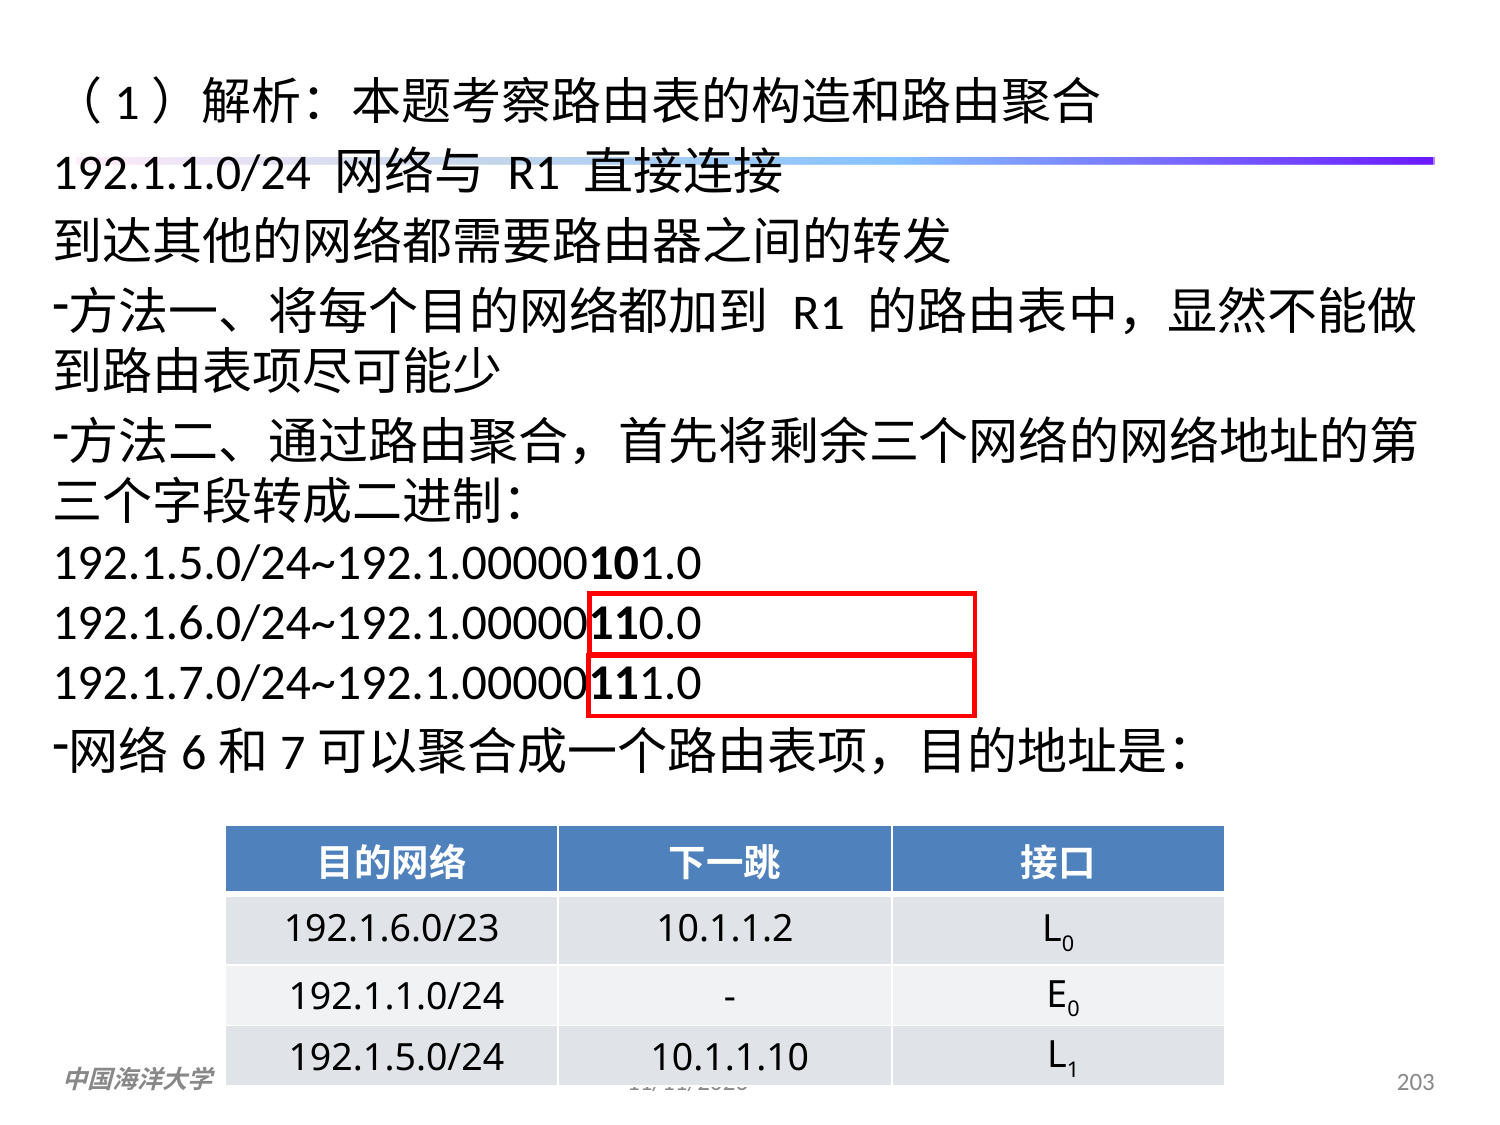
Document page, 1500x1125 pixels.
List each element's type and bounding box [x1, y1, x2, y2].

table_cell [893, 966, 1224, 1025]
table_cell [226, 1026, 557, 1085]
table_cell [893, 1026, 1224, 1085]
list [37, 62, 1463, 1030]
table_cell [559, 897, 891, 964]
table_cell [893, 897, 1224, 964]
table_header [226, 826, 557, 891]
table_cell [226, 897, 557, 964]
table_cell [559, 1026, 891, 1085]
table_header [893, 826, 1224, 891]
table_header [559, 826, 891, 891]
table_cell [226, 966, 557, 1025]
text_box [588, 593, 975, 717]
table_cell [559, 966, 891, 1025]
